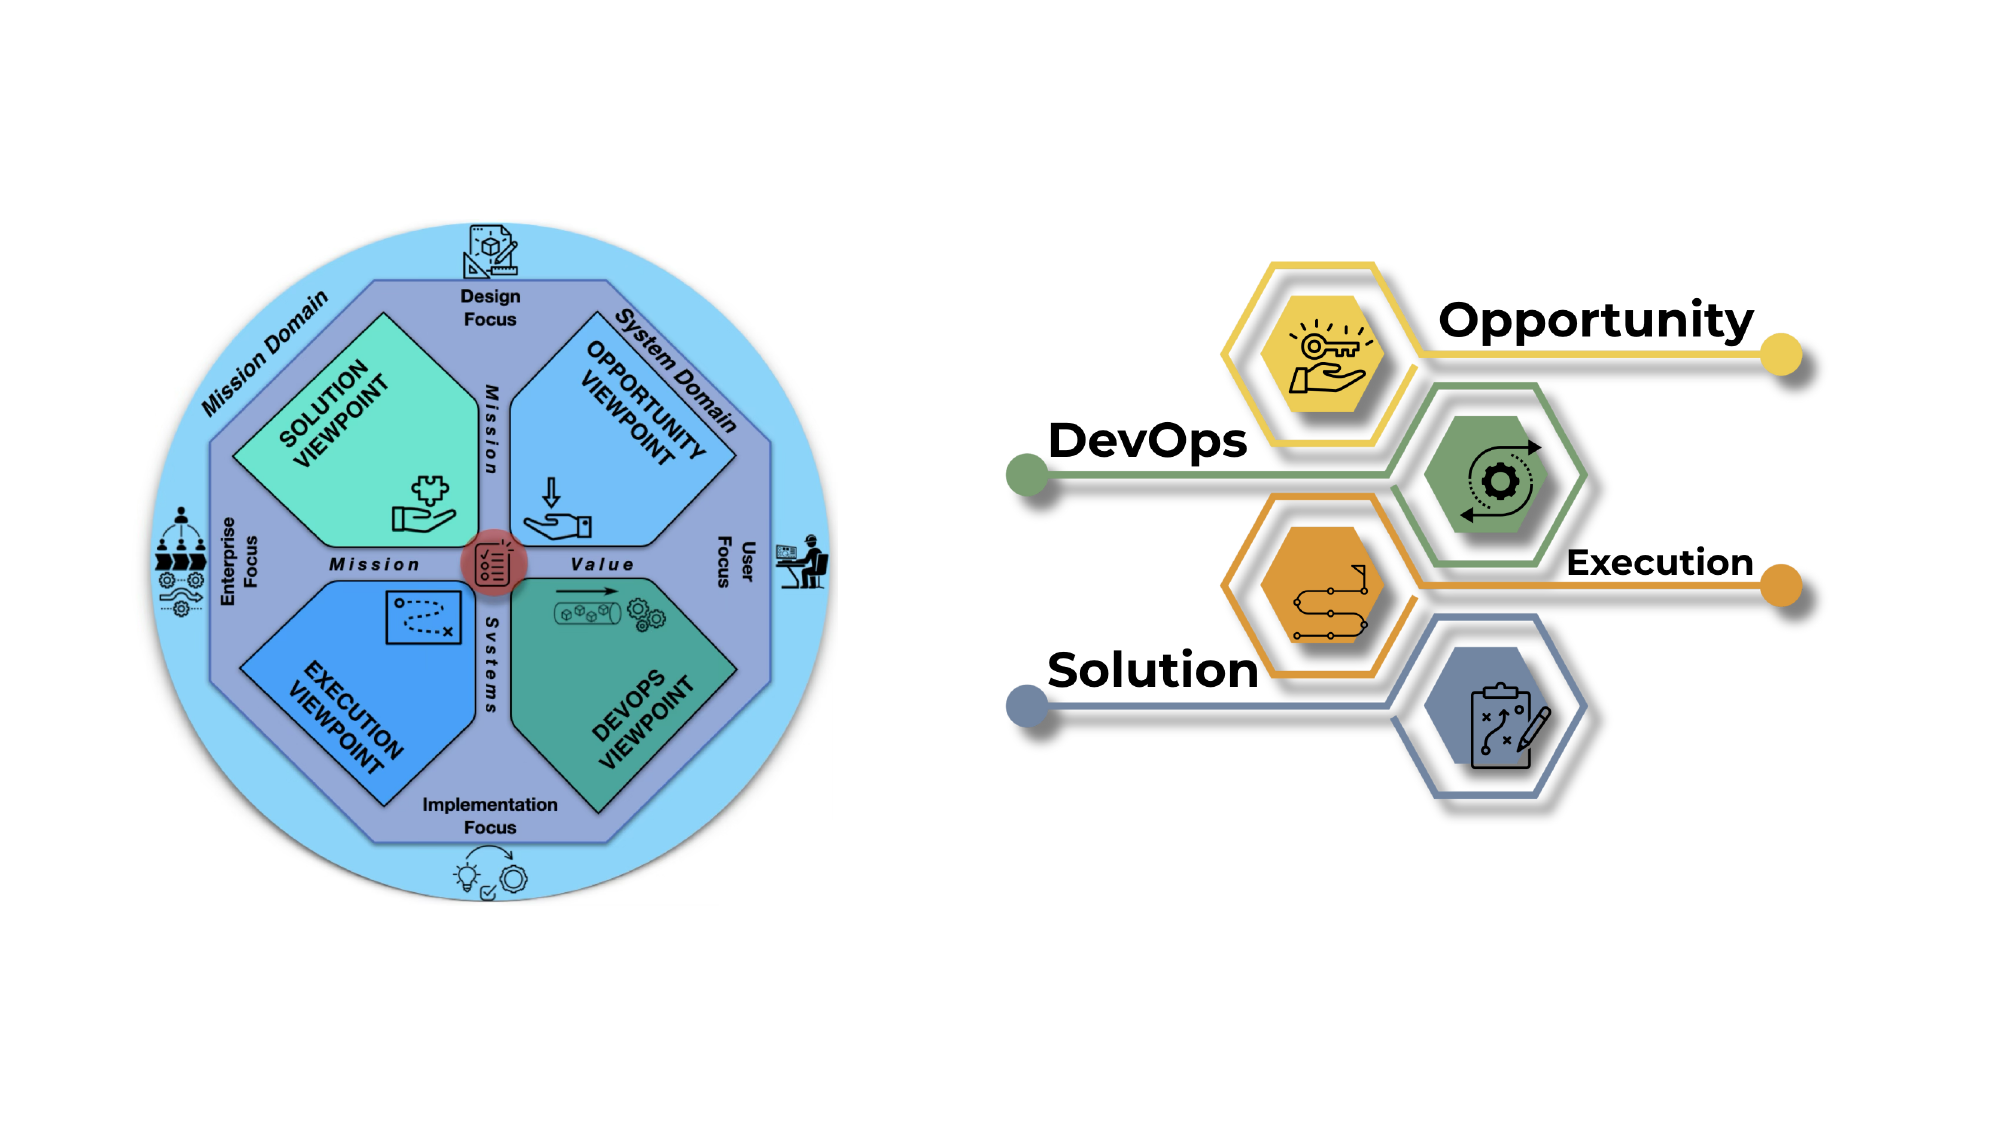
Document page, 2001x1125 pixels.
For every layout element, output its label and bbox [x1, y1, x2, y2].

picture [960, 244, 1855, 827]
picture [117, 218, 838, 907]
